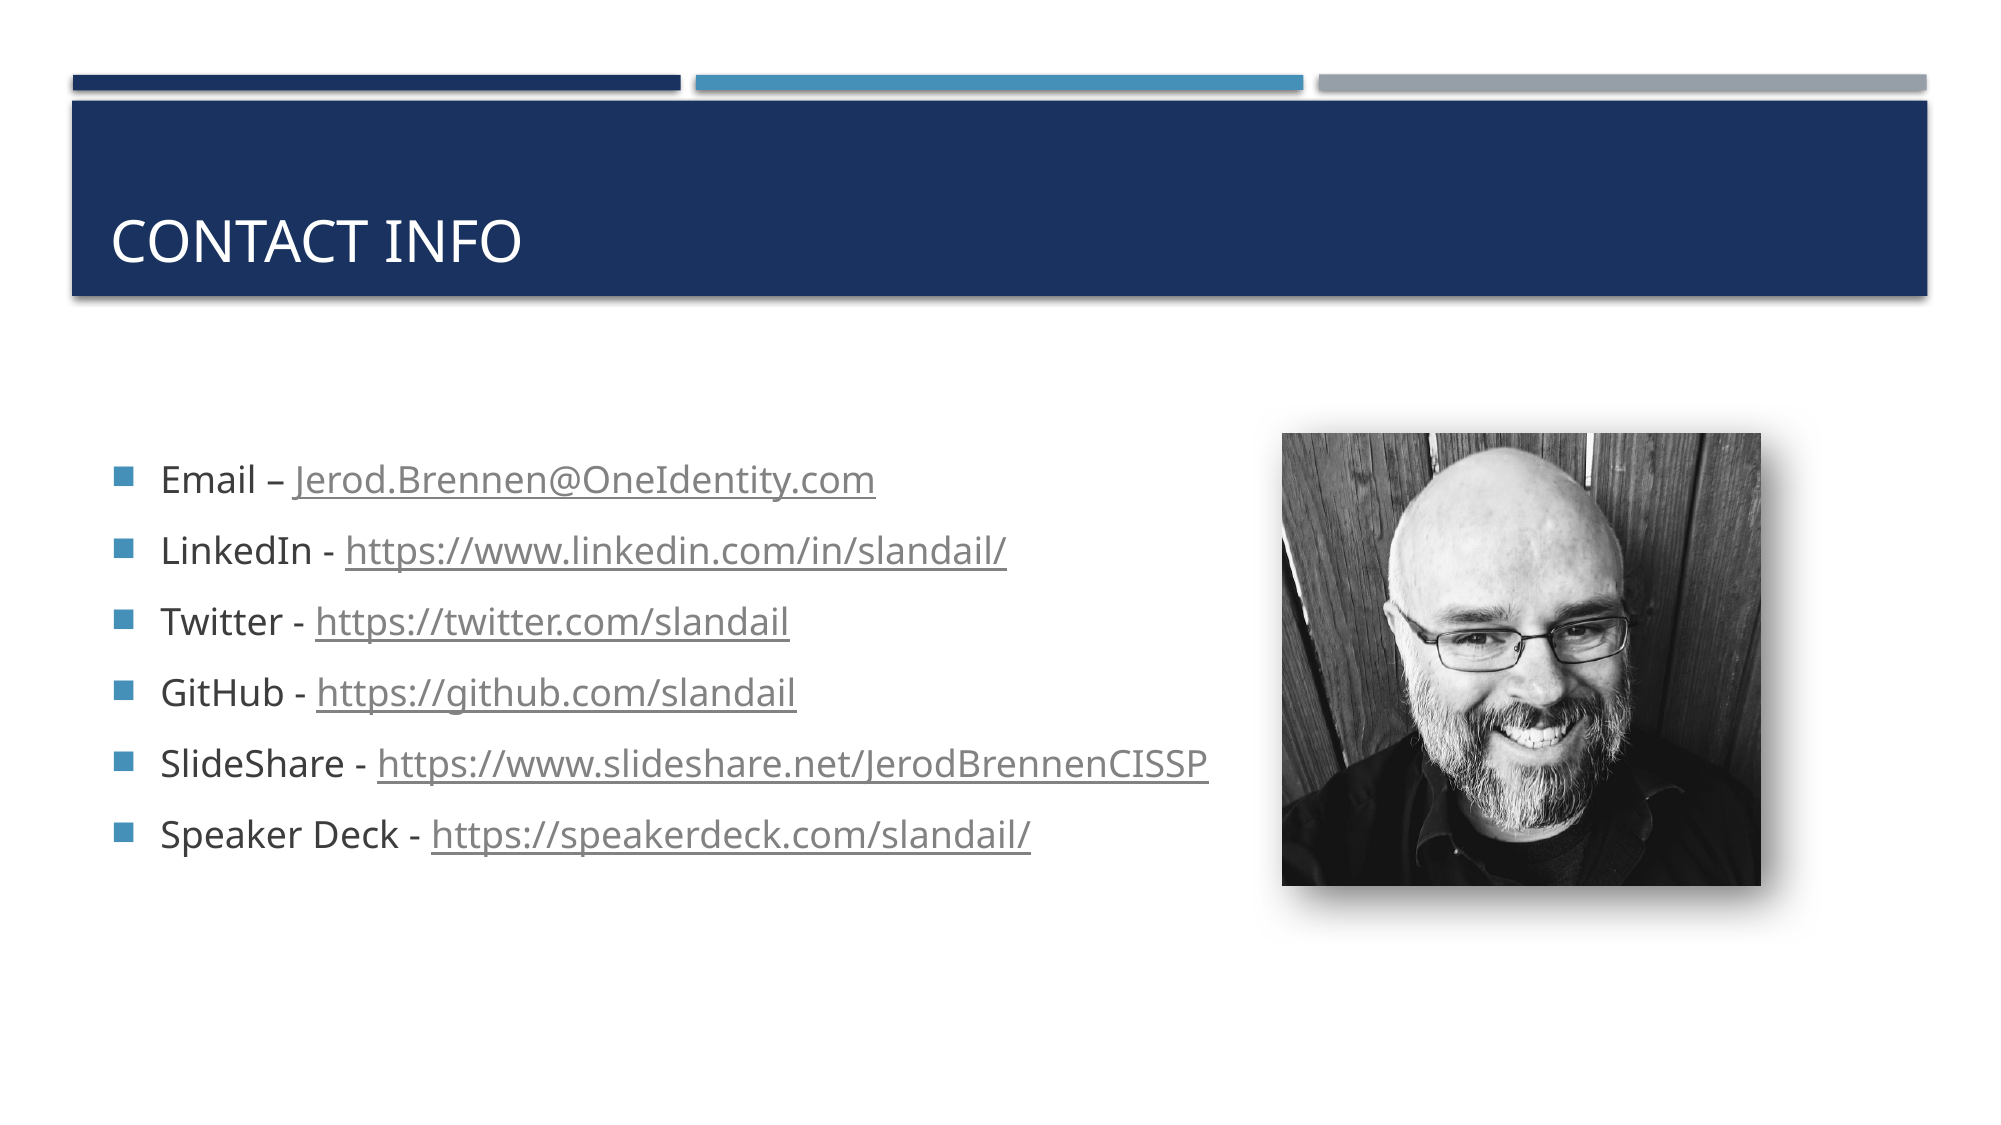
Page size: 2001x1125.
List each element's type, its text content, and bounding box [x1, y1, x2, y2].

list Email – Jerod.Brennen@OneIdentity.com LinkedIn - https://www.linkedin.com/in/slandail/ Twitter - https://twitter.com/slandail GitHub - https://github.com/slandail SlideShare - https://www.slideshare.net/JerodBrennenCISSP Speaker Deck - https://speakerdeck.com/slandail/ [95, 357, 1905, 962]
picture [1282, 432, 1761, 886]
title Contact Info [95, 115, 1905, 282]
